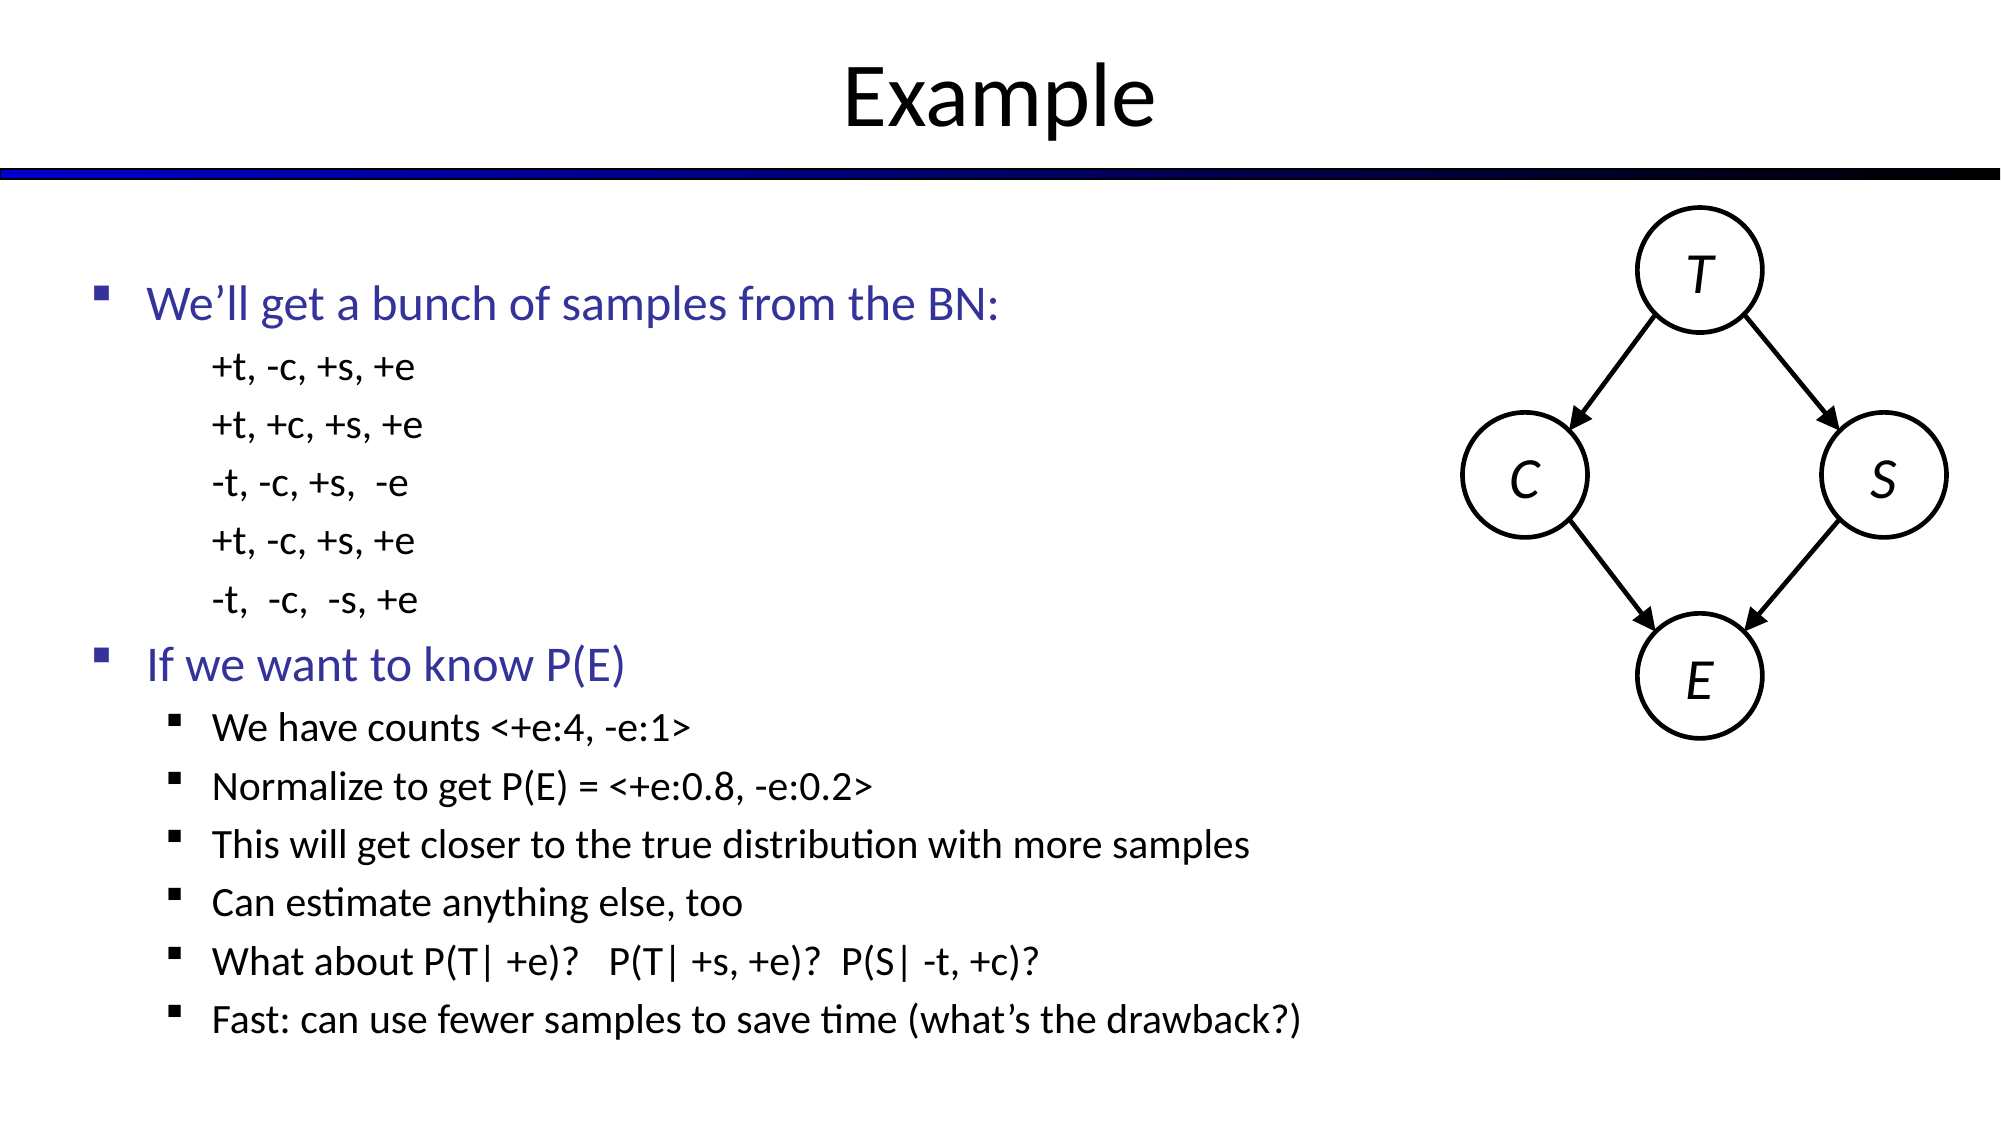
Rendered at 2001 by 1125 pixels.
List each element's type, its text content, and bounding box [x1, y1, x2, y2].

list We’ll get a bunch of samples from the BN: +t, -c, +s, +e +t, +c, +s, +e -t, -c, +s, -e +t, -c, +s, +e -t, -c, -s, +e If we want to know P(E) We have counts <+e:4, -e:1> Normalize to get P(E) = <+e:0.8, -e:0.2> This will get closer to the true distribution with more samples Can estimate anything else, too What about P(T| +e)? P(T| +s, +e)? P(S| -t, +c)? Fast: can use fewer samples to save time (what’s the drawback?) [74, 262, 1426, 1051]
title Example [0, 0, 2000, 184]
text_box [1462, 207, 1947, 739]
